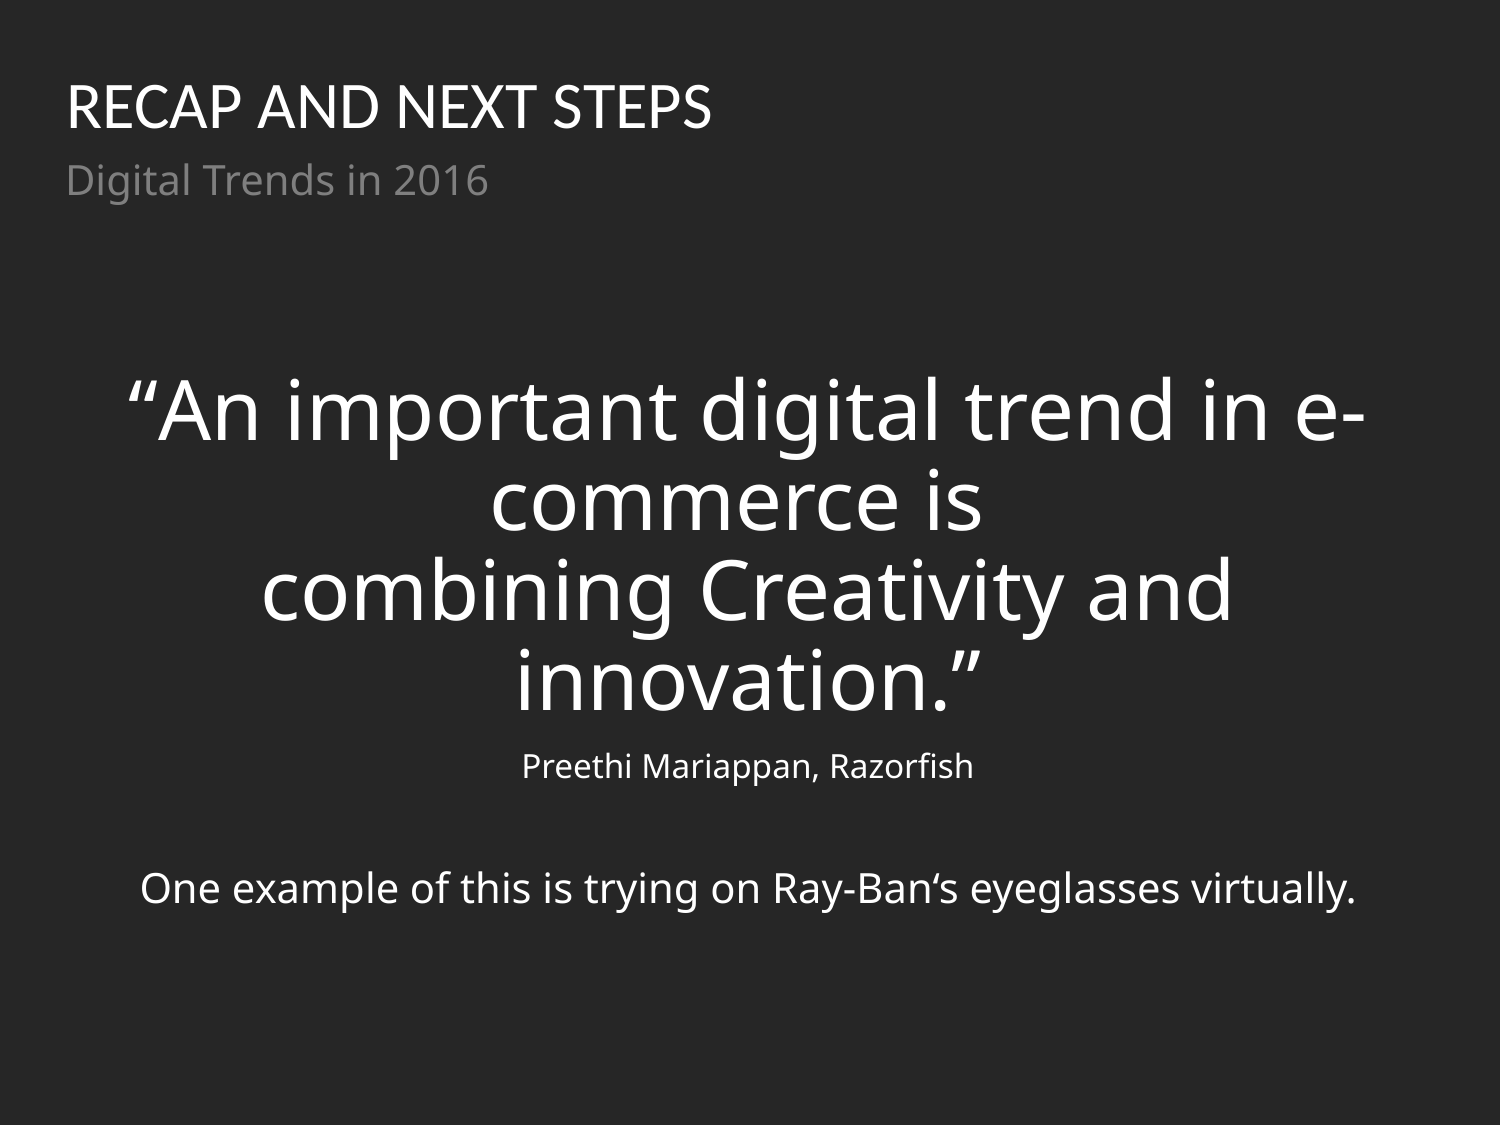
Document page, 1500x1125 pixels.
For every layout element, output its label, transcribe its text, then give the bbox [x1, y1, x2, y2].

list “An important digital trend in e-commerce is combining Creativity and innovation.” Preethi Mariappan, Razorfish One example of this is trying on Ray-Ban‘s eyeglasses virtually. [64, 248, 1432, 951]
title RECAP AND NEXT STEPS [66, 70, 1434, 160]
list Digital Trends in 2016 [64, 159, 961, 248]
